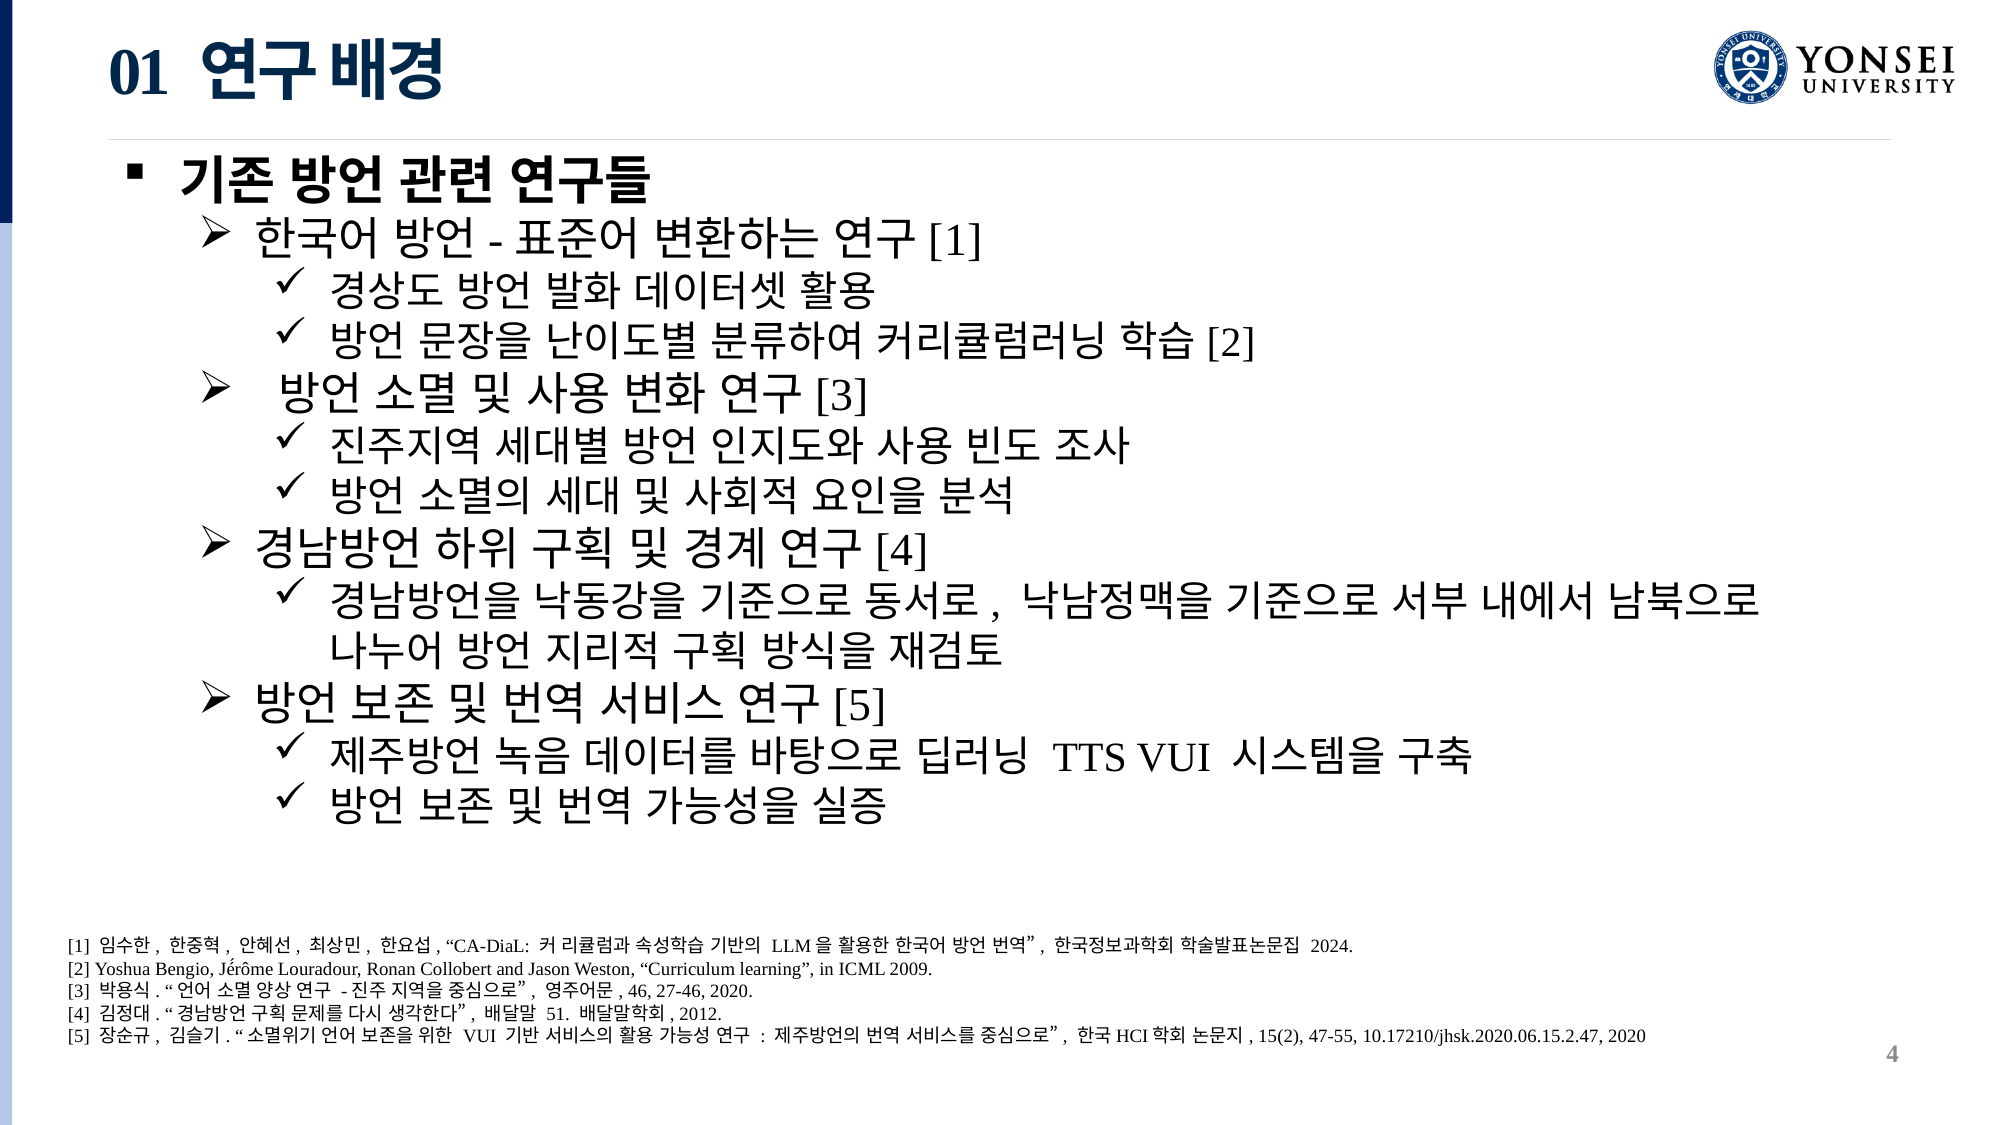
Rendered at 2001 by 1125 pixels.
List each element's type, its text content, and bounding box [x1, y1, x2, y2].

text_box 기존 방언 관련 연구들 한국어 방언-표준어 변환하는 연구[1] 경상도 방언 발화 데이터셋 활용 방언 문장을 난이도별 분류하여 커리큘럼러닝 학습[2] 방언 소멸 및 사용 변화 연구[3] 진주지역 세대별 방언 인지도와 사용 빈도 조사 방언 소멸의 세대 및 사회적 요인을 분석 경남방언 하위 구획 및 경계 연구[4] 경남방언을 낙동강을 기준으로 동서로, 낙남정맥을 기준으로 서부 내에서 남북으로 나누어 방언 지리적 구획 방식을 재검토 방언 보존 및 번역 서비스 연구[5] 제주방언 녹음 데이터를 바탕으로 딥러닝 TTS VUI 시스템을 구축 방언 보존 및 번역 가능성을 실증 [108, 139, 1893, 923]
picture [1703, 23, 1969, 110]
text_box [1] 임수한, 한중혁, 안혜선, 최상민, 한요섭, “CA-DiaL: 커 리큘럼과 속성학습 기반의 LLM을 활용한 한국어 방언 번역”, 한국정보과학회 학술발표논문집 2024. [2] Yoshua Bengio, Jé́rôme Louradour, Ronan Collobert and Jason Weston, “Curriculum learning”, in ICML 2009. [3] 박용식. “언어 소멸 양상 연구 -진주 지역을 중심으로”, 영주어문, 46, 27-46, 2020. [4] 김정대. “경남방언 구획 문제를 다시 생각한다”, 배달말 51. 배달말학회, 2012. [5] 장순규, 김슬기. “소멸위기 언어 보존을 위한 VUI 기반 서비스의 활용 가능성 연구 : 제주방언의 번역 서비스를 중심으로”, 한국HCI학회 논문지, 15(2), 47-55, 10.17210/jhsk.2020.06.15.2.47, 2020 [53, 926, 1946, 1054]
text_box 01 연구 배경 [108, 37, 1893, 110]
slide_number 4 [1836, 1022, 1950, 1083]
